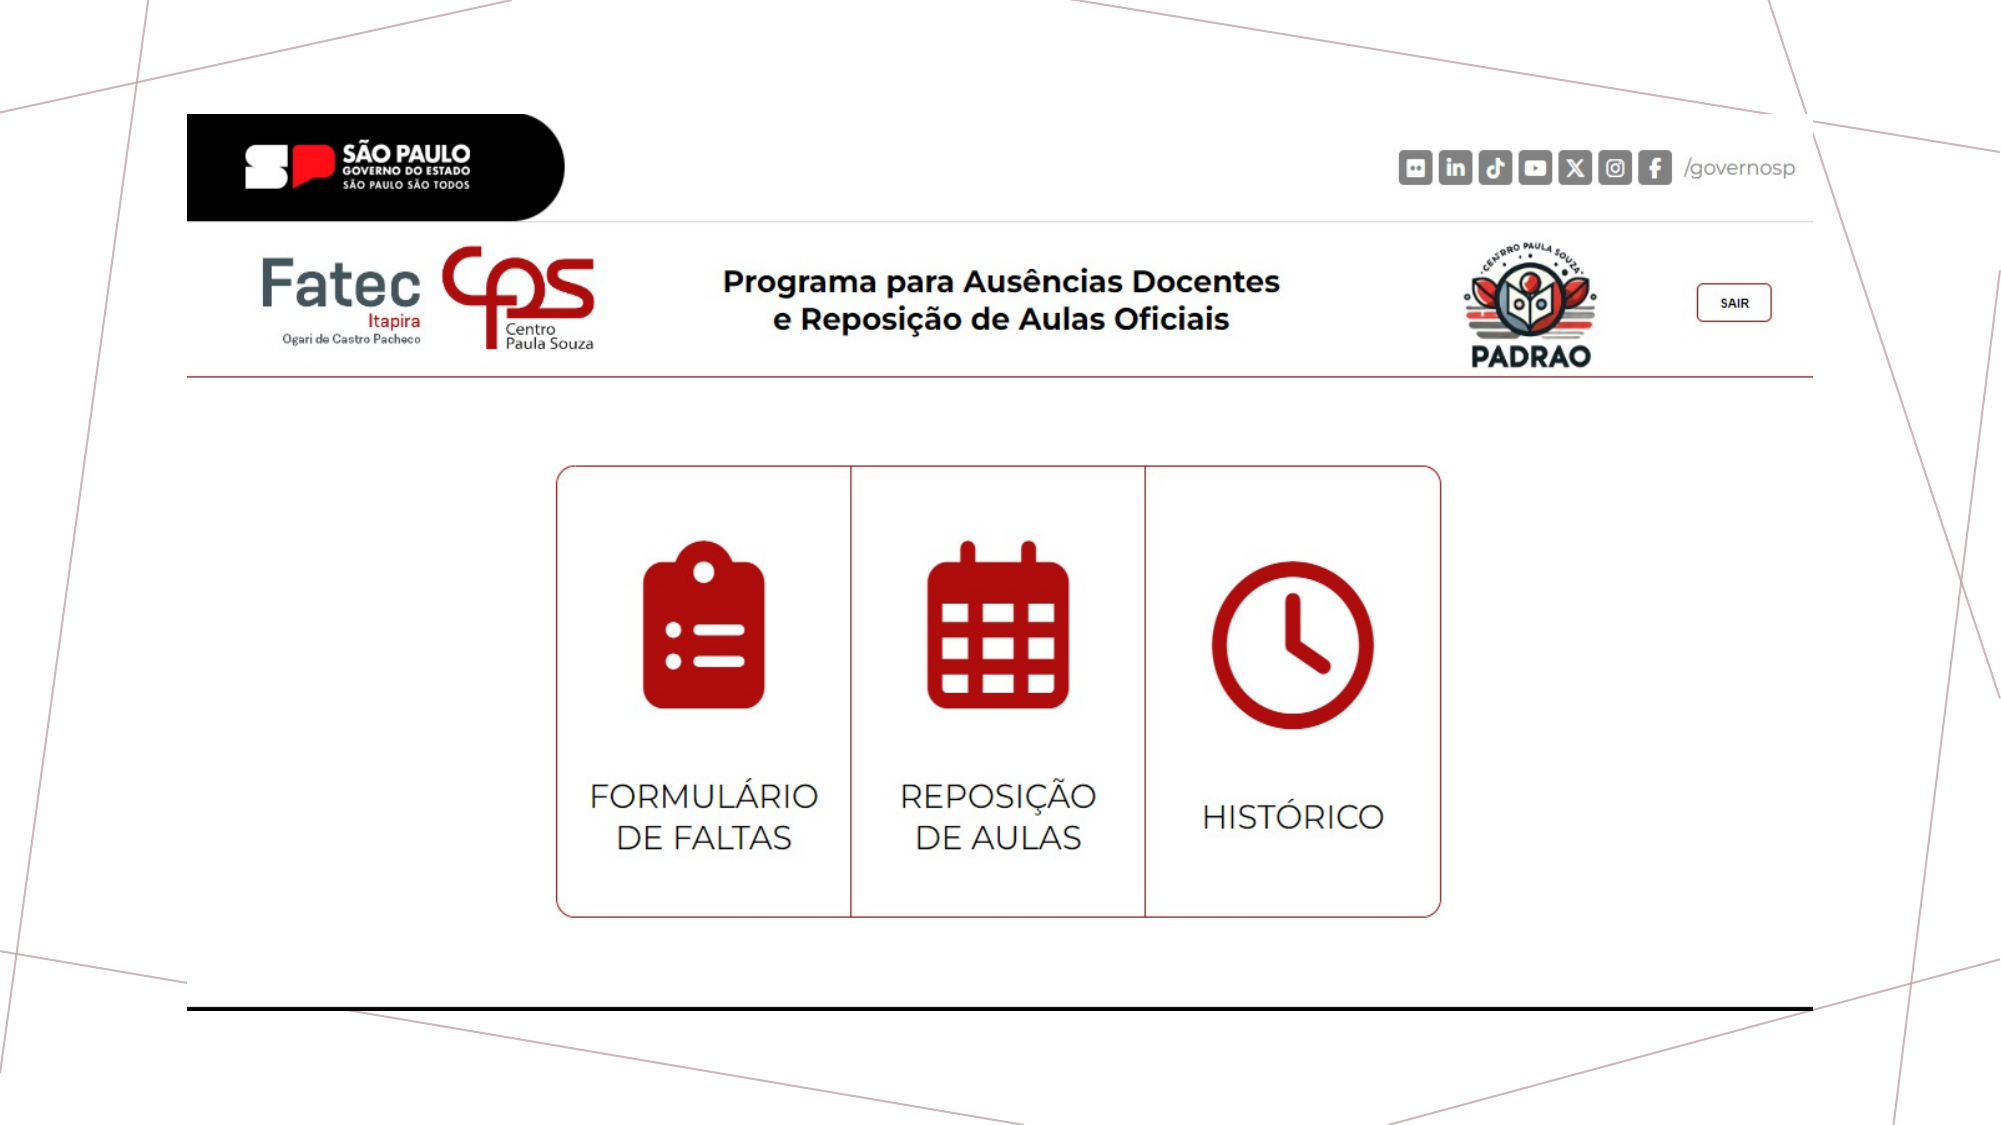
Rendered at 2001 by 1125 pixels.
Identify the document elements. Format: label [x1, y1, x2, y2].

list [187, 114, 1813, 1011]
